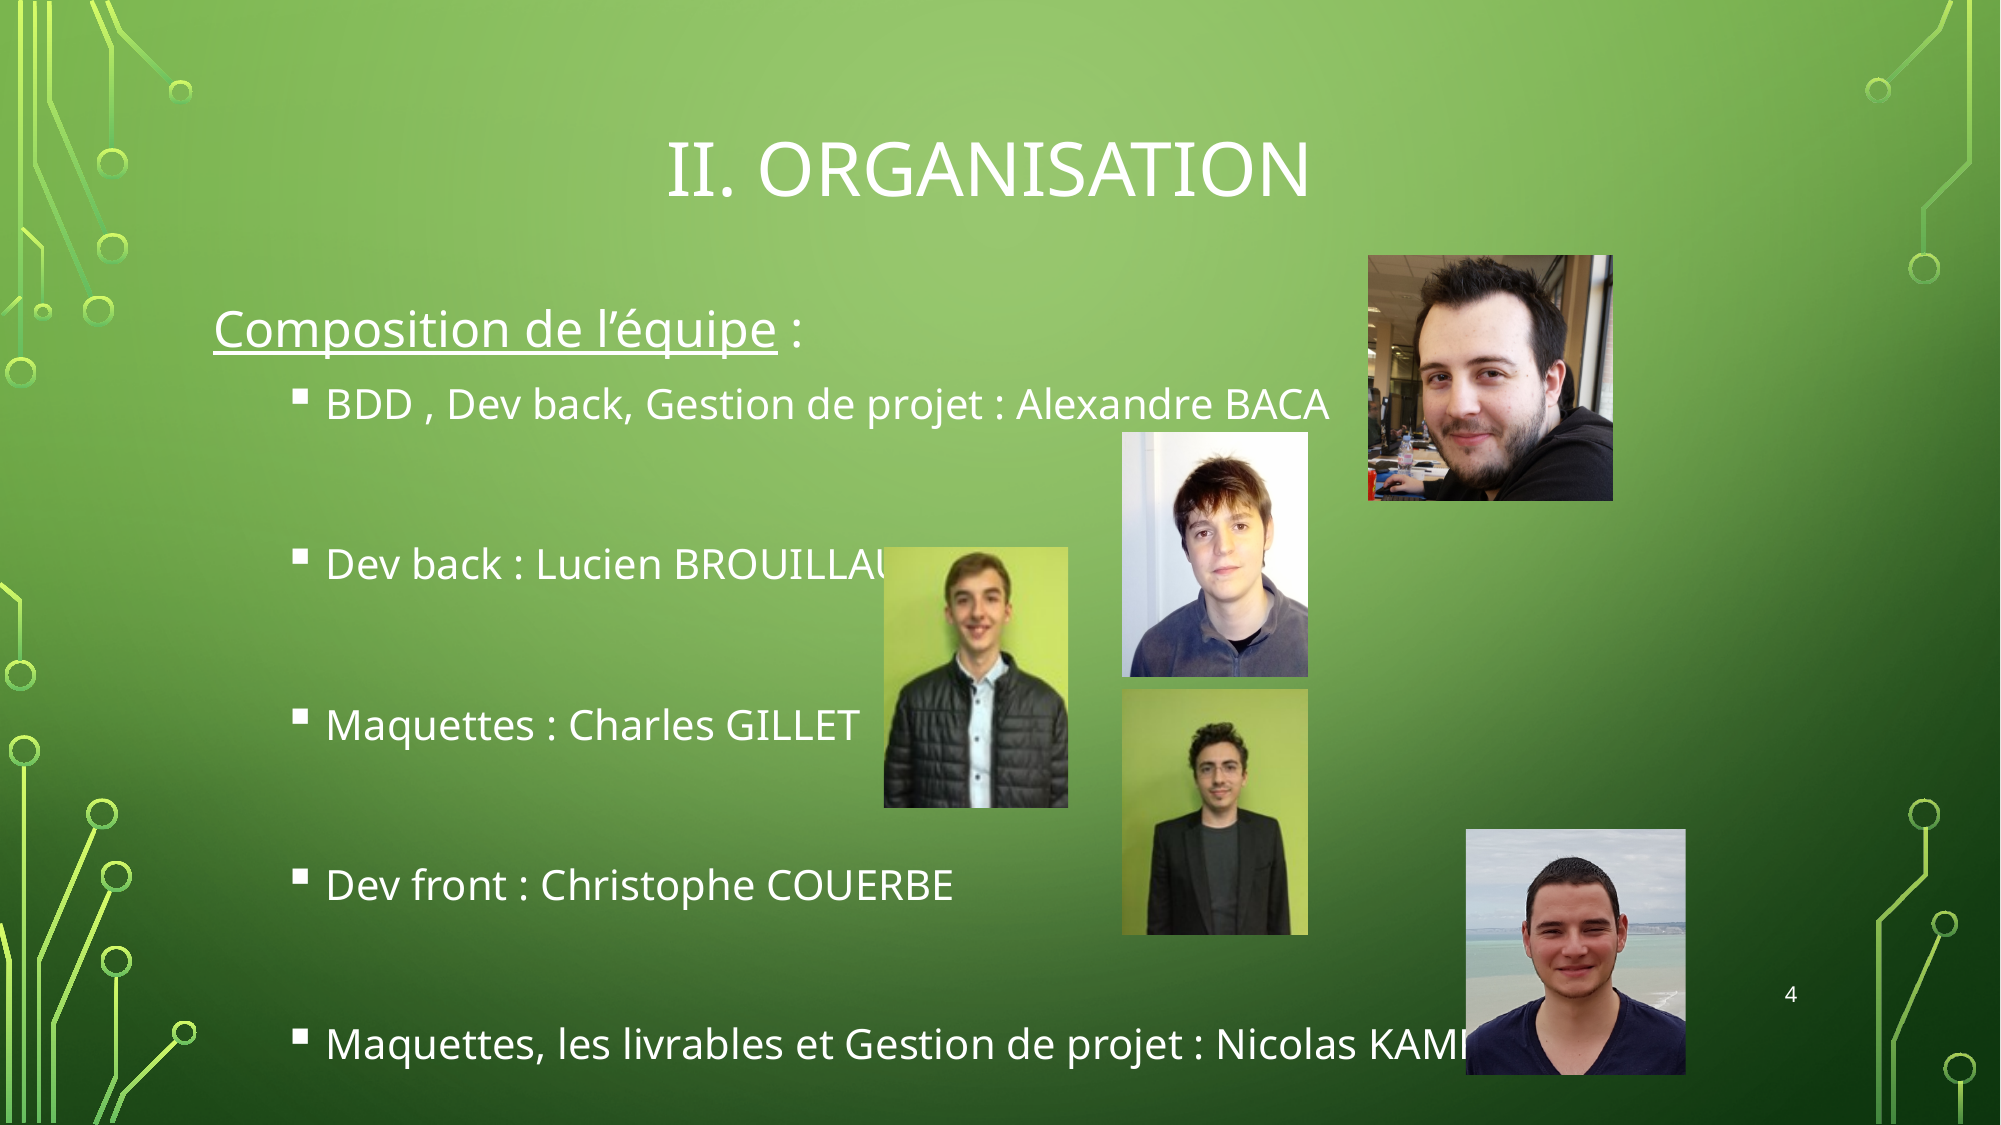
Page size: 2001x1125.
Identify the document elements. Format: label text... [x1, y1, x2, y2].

picture [1122, 432, 1308, 678]
picture [1465, 829, 1686, 1075]
title II. Organisation [187, 50, 1813, 293]
picture [883, 546, 1069, 808]
list Composition de l’équipe : BDD , Dev back, Gestion de projet : Alexandre BACA Dev back : Lucien BROUILLAUD Maquettes : Charles GILLET Dev front : Christophe COUERBE Maquettes, les livrables et Gestion de projet : Nicolas KAMPHAUS [198, 278, 1824, 1077]
slide_number 4 [1686, 965, 1813, 1025]
picture [1367, 255, 1613, 501]
picture [1122, 689, 1308, 935]
